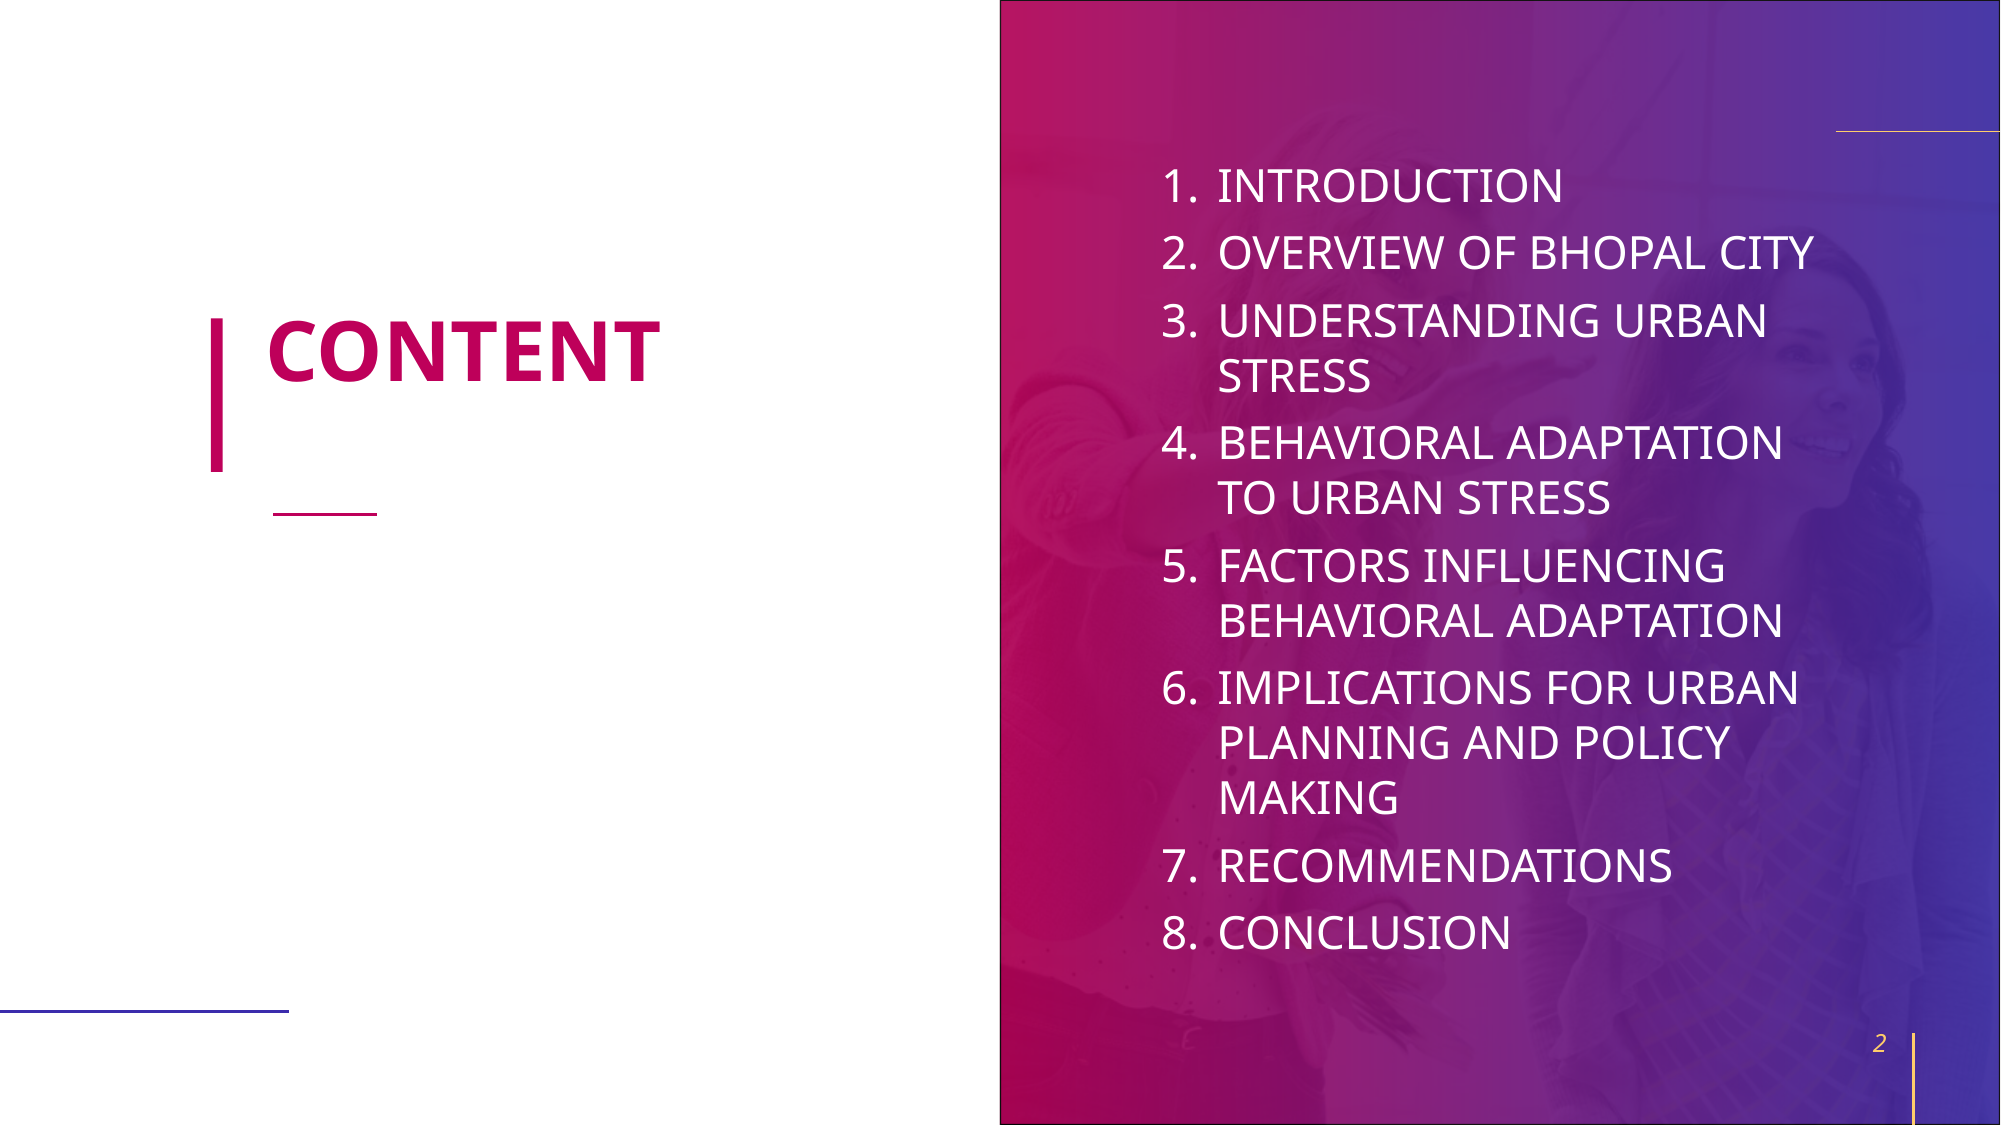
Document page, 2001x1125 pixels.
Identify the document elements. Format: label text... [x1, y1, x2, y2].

slide_number 2 [1451, 1015, 1902, 1075]
picture [0, 0, 999, 1125]
list INTRODUCTION OVERVIEW OF BHOPAL CITY UNDERSTANDING URBAN STRESS BEHAVIORAL ADAPTATION TO URBAN STRESS FACTORS INFLUENCING BEHAVIORAL ADAPTATION IMPLICATIONS FOR URBAN PLANNING AND POLICY MAKING RECOMMENDATIONS CONCLUSION [1146, 148, 1862, 662]
title CONTENT [250, 278, 931, 531]
